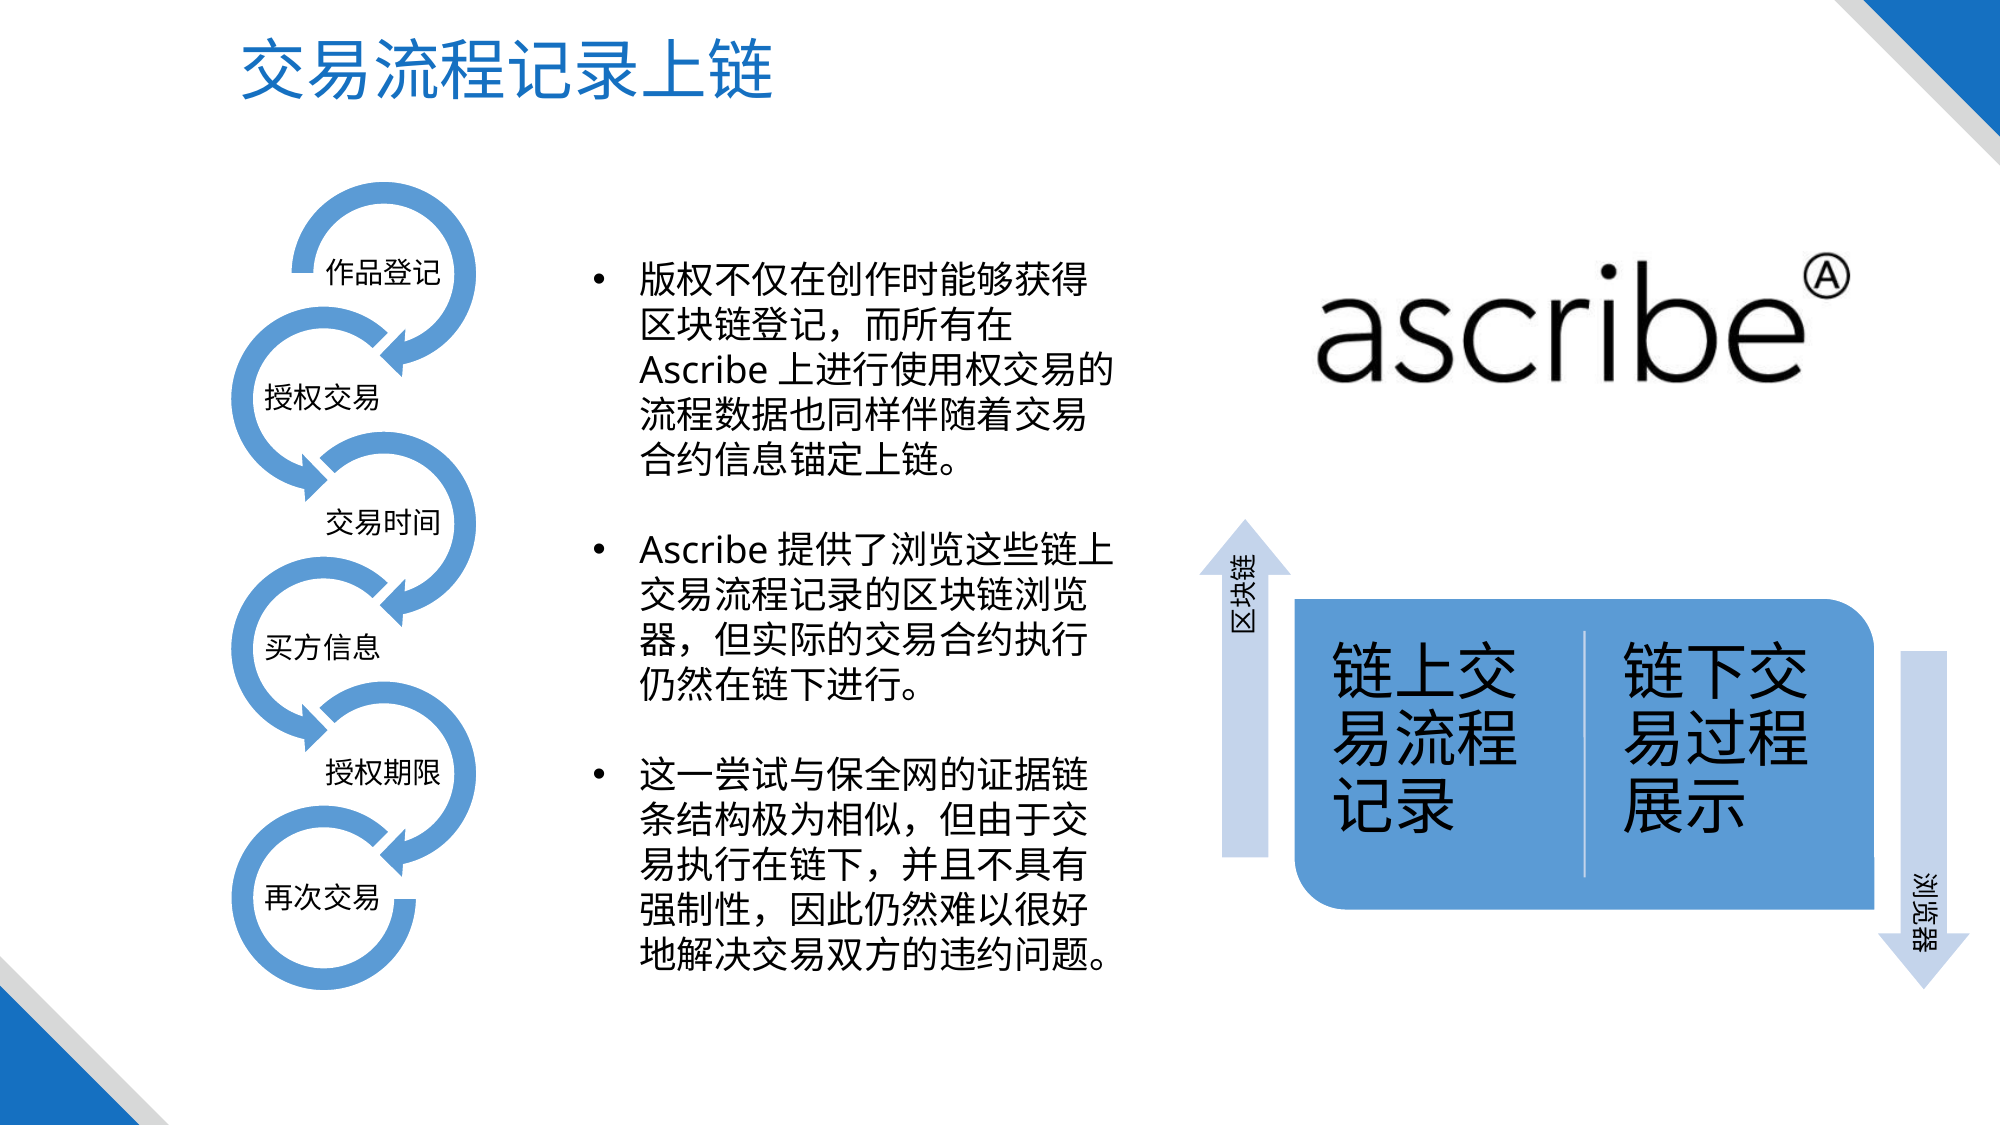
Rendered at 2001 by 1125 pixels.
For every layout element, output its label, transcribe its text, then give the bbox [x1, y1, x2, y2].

picture [1283, 240, 1888, 402]
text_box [0, 956, 169, 1125]
text_box 版权不仅在创作时能够获得区块链登记，而所有在Ascribe上进行使用权交易的流程数据也同样伴随着交易合约信息锚定上链。 Ascribe提供了浏览这些链上交易流程记录的区块链浏览器，但实际的交易合约执行仍然在链下进行。 这一尝试与保全网的证据链条结构极为相似，但由于交易执行在链下，并且不具有强制性，因此仍然难以很好地解决交易双方的违约问题。 [624, 248, 1138, 984]
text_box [1187, 517, 1981, 992]
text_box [84, 165, 624, 992]
text_box 交易流程记录上链 [44, 20, 969, 115]
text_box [1834, 0, 2000, 166]
